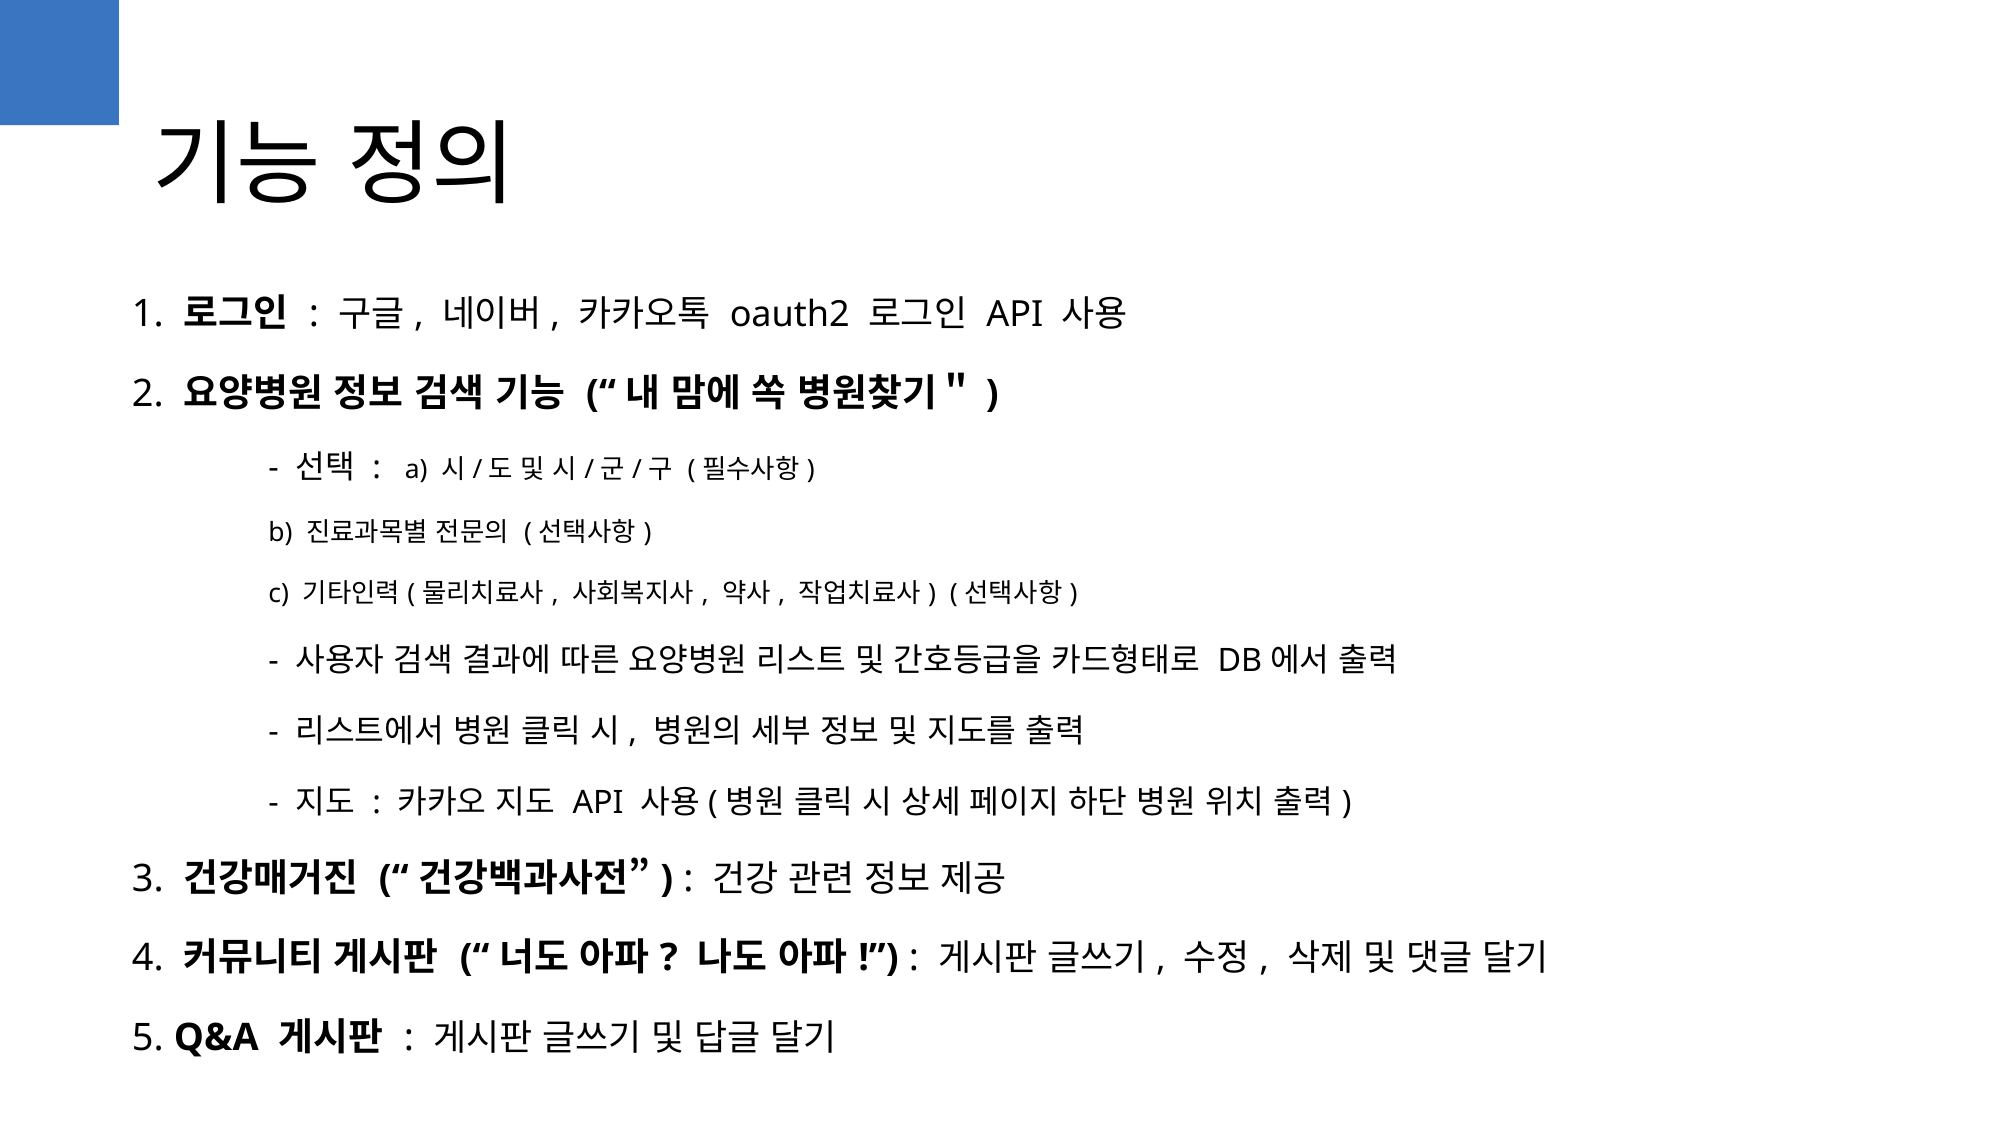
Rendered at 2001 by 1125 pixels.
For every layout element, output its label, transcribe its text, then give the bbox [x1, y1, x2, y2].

text_box 1. 로그인 : 구글, 네이버, 카카오톡 oauth2 로그인 API 사용 2. 요양병원 정보 검색 기능 (“내 맘에 쏙 병원찾기＂) - 선택 : a) 시/도 및 시/군/구 (필수사항) b) 진료과목별 전문의 (선택사항) c) 기타인력(물리치료사, 사회복지사, 약사, 작업치료사) (선택사항) - 사용자 검색 결과에 따른 요양병원 리스트 및 간호등급을 카드형태로 DB에서 출력 - 리스트에서 병원 클릭 시, 병원의 세부 정보 및 지도를 출력 - 지도 : 카카오 지도 API 사용(병원 클릭 시 상세 페이지 하단 병원 위치 출력) 3. 건강매거진 (“건강백과사전”) : 건강 관련 정보 제공 4. 커뮤니티 게시판 (“너도 아파? 나도 아파!”) : 게시판 글쓰기, 수정, 삭제 및 댓글 달기 5. Q&A 게시판 : 게시판 글쓰기 및 답글 달기 [116, 269, 1884, 1073]
text_box [0, 0, 120, 126]
text_box 기능 정의 [137, 52, 1863, 269]
